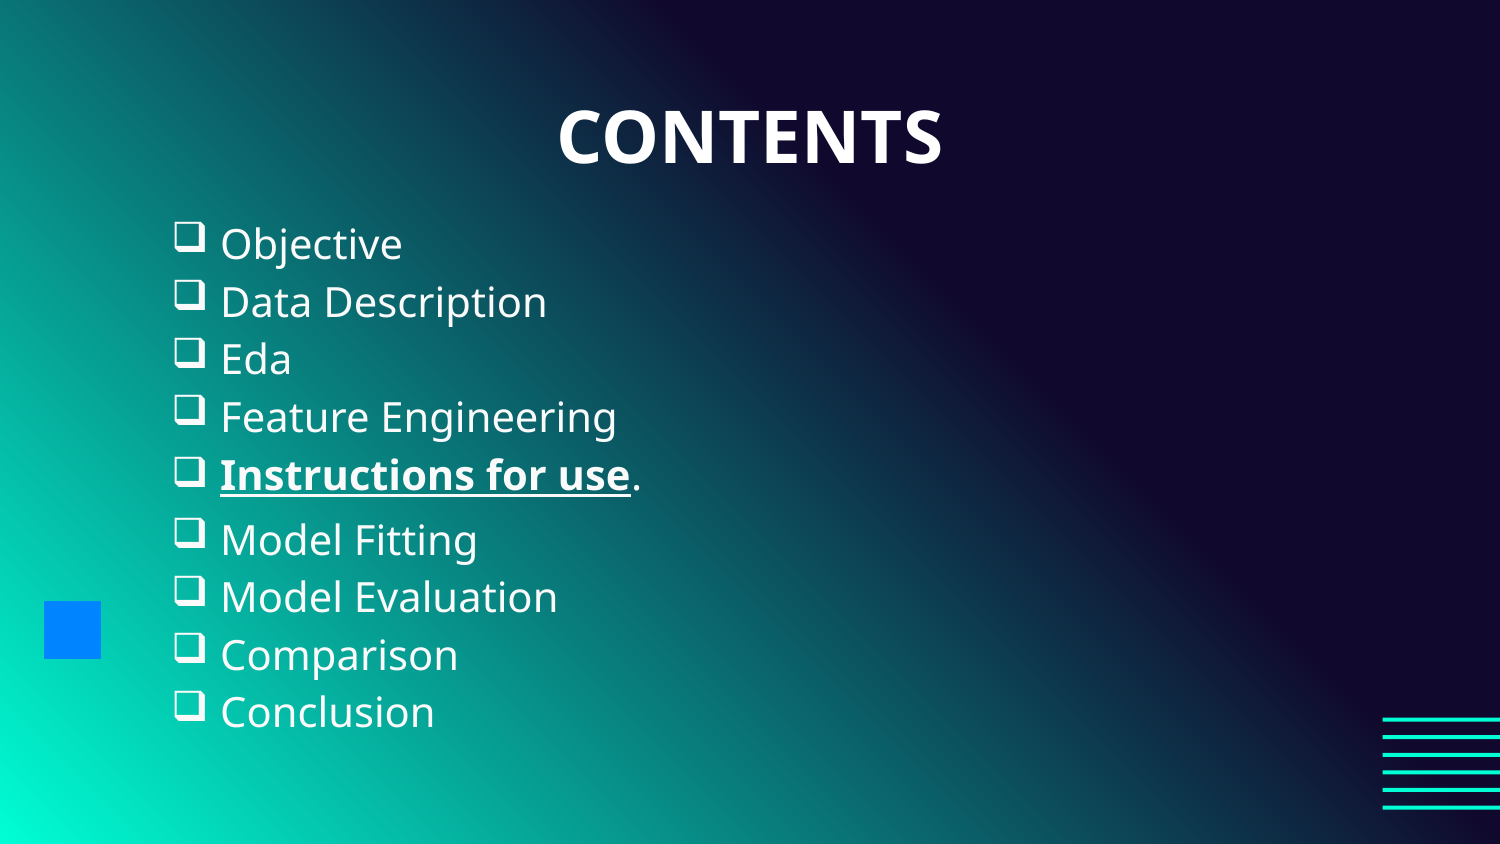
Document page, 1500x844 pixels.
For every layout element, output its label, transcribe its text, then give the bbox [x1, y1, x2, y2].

title CONTENTS [118, 87, 1382, 182]
list Objective Data Description Eda Feature Engineering Instructions for use. Model Fitting Model Evaluation Comparison Conclusion [130, 195, 1415, 756]
